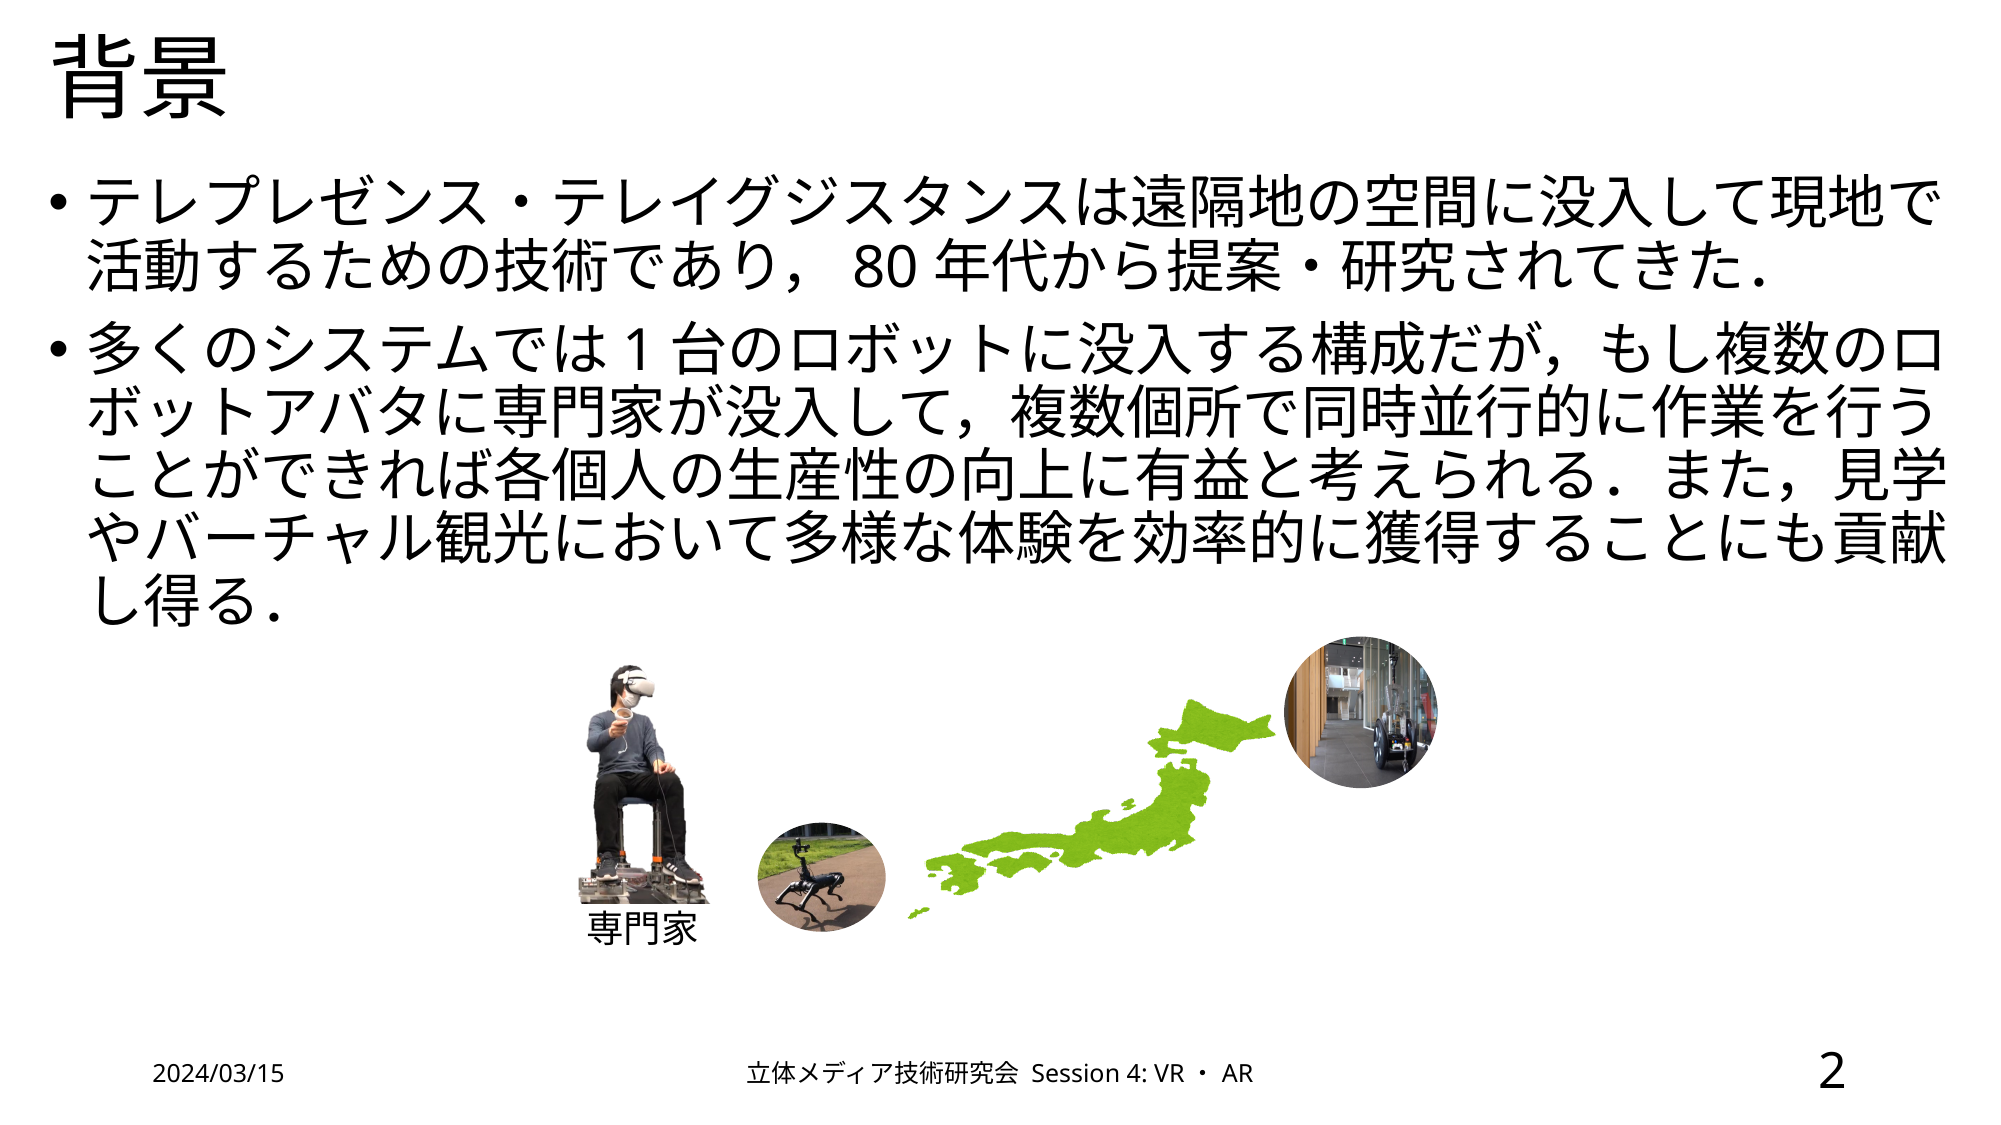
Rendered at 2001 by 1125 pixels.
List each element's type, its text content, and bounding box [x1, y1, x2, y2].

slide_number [137, 1042, 588, 1103]
slide_number 2 [1412, 1042, 1863, 1103]
list テレプレゼンス・テレイグジスタンスは遠隔地の空間に没入して現地で活動するための技術であり，80年代から提案・研究されてきた． 多くのシステムでは1台のロボットに没入する構成だが，もし複数のロボットアバタに専門家が没入して，複数個所で同時並行的に作業を行うことができれば各個人の生産性の向上に有益と考えられる．また，見学やバーチャル観光において多様な体験を効率的に獲得することにも貢献し得る． [33, 166, 1967, 1032]
footer 立体メディア技術研究会 Session 4: VR・AR [611, 1042, 1389, 1103]
title 背景 [33, 0, 1967, 165]
text_box 専門家 [571, 898, 719, 958]
picture [757, 636, 1438, 932]
picture [578, 661, 712, 904]
